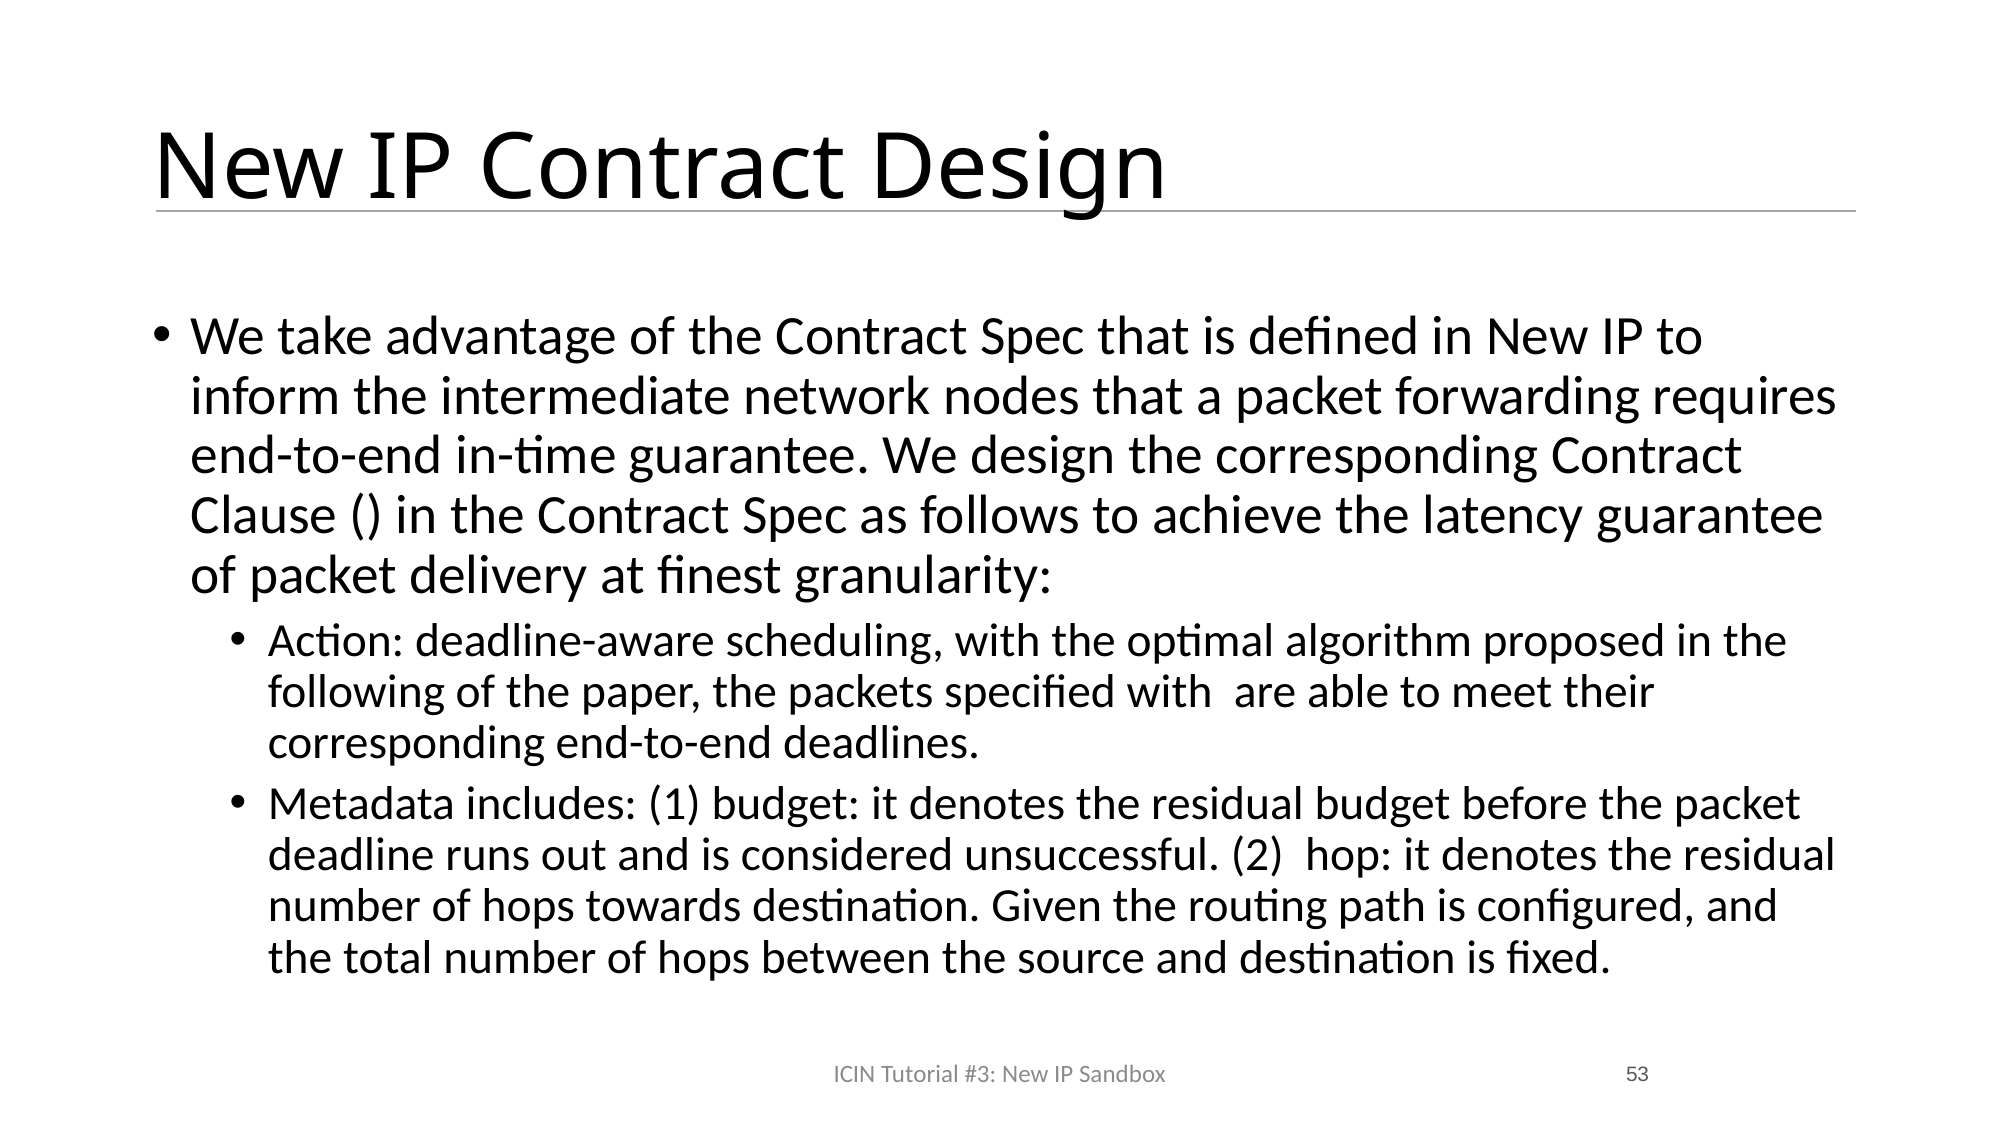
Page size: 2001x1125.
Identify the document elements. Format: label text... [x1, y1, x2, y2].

slide_number 53 [1412, 1042, 1863, 1103]
title New IP Contract Design [137, 59, 1863, 278]
footer ICIN Tutorial #3: New IP Sandbox [662, 1042, 1338, 1103]
